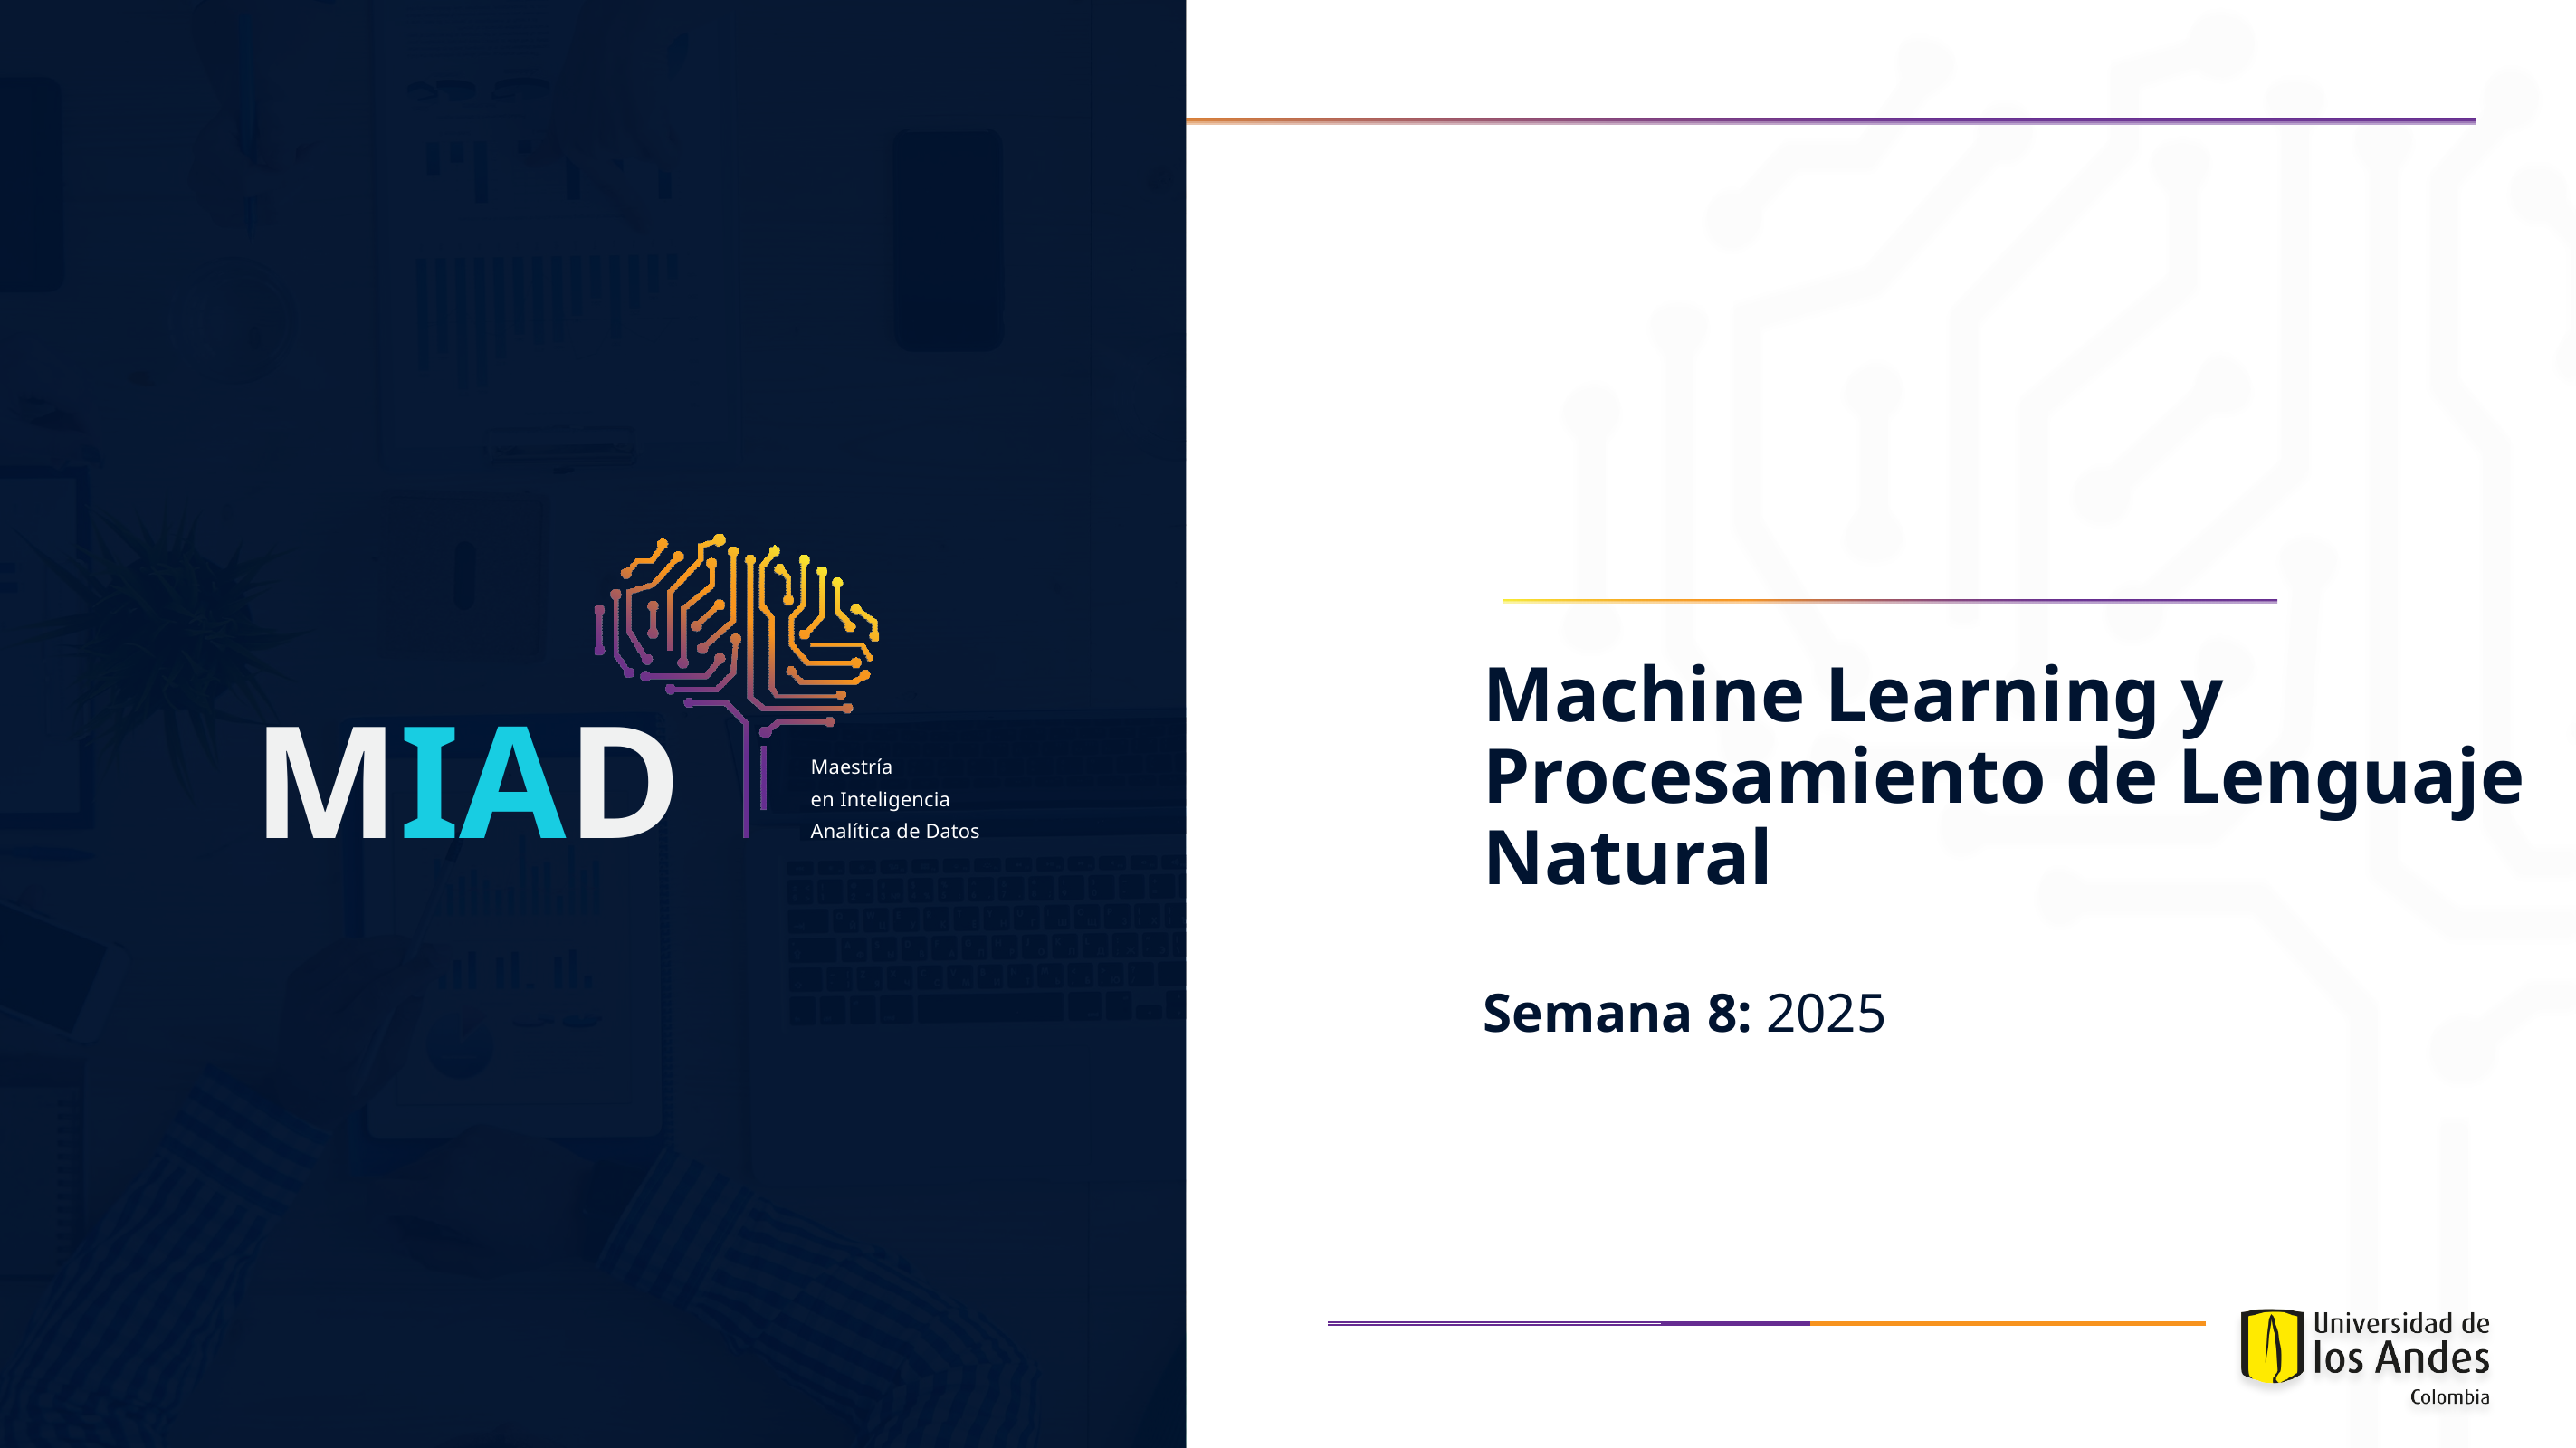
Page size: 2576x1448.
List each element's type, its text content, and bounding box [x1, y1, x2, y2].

title Machine Learning y Procesamiento de Lenguaje Natural [1469, 638, 2543, 919]
text_box Semana 8: 2025 [1469, 979, 2308, 1125]
picture [1187, 7, 2576, 1448]
picture [594, 534, 880, 838]
